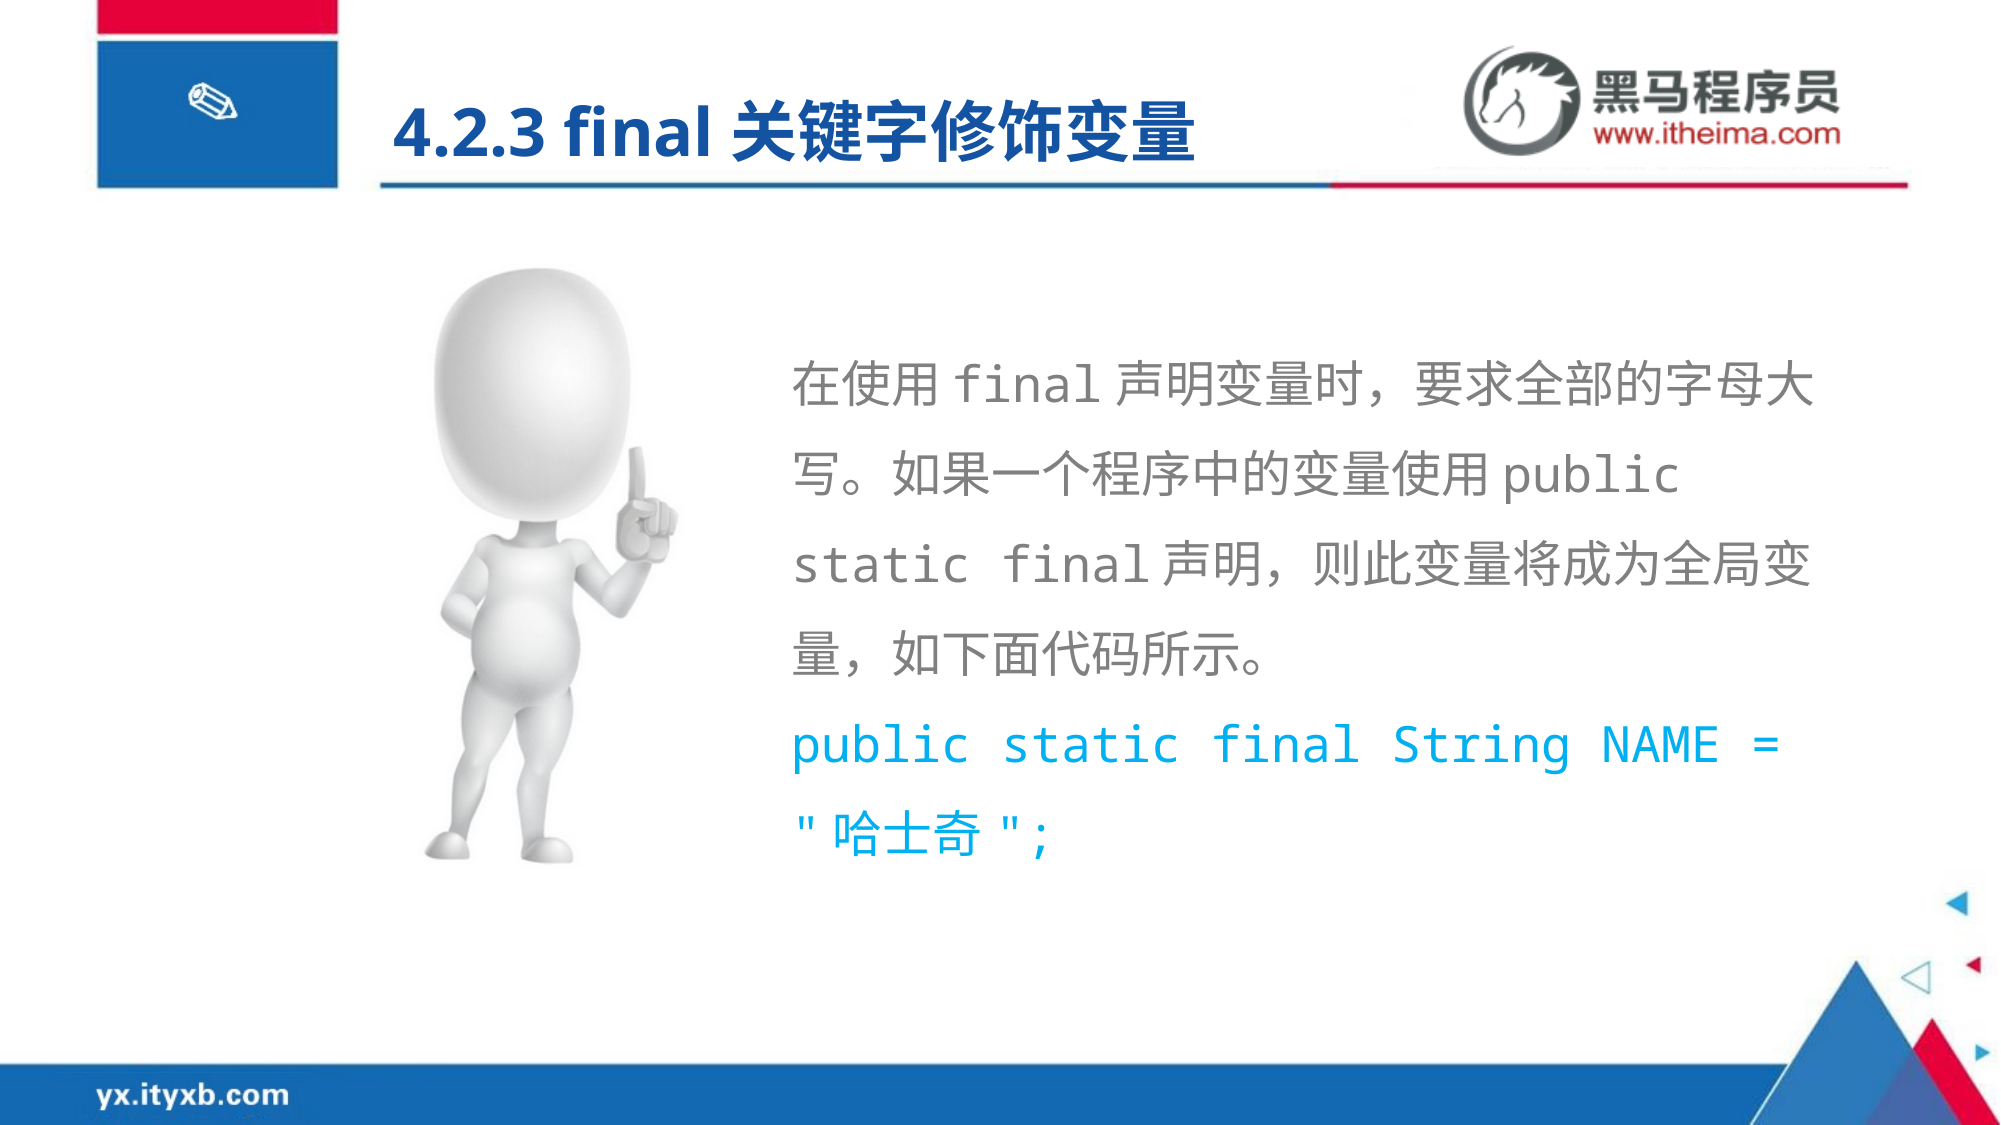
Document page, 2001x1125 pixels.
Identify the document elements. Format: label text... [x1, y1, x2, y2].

text_box 在使用final声明变量时，要求全部的字母大写。如果一个程序中的变量使用public static final声明，则此变量将成为全局变量，如下面代码所示。 public static final String NAME = "哈士奇"; [776, 314, 1869, 815]
text_box 4.2.3 final关键字修饰变量 [379, 82, 1217, 177]
picture [0, 0, 2001, 1125]
